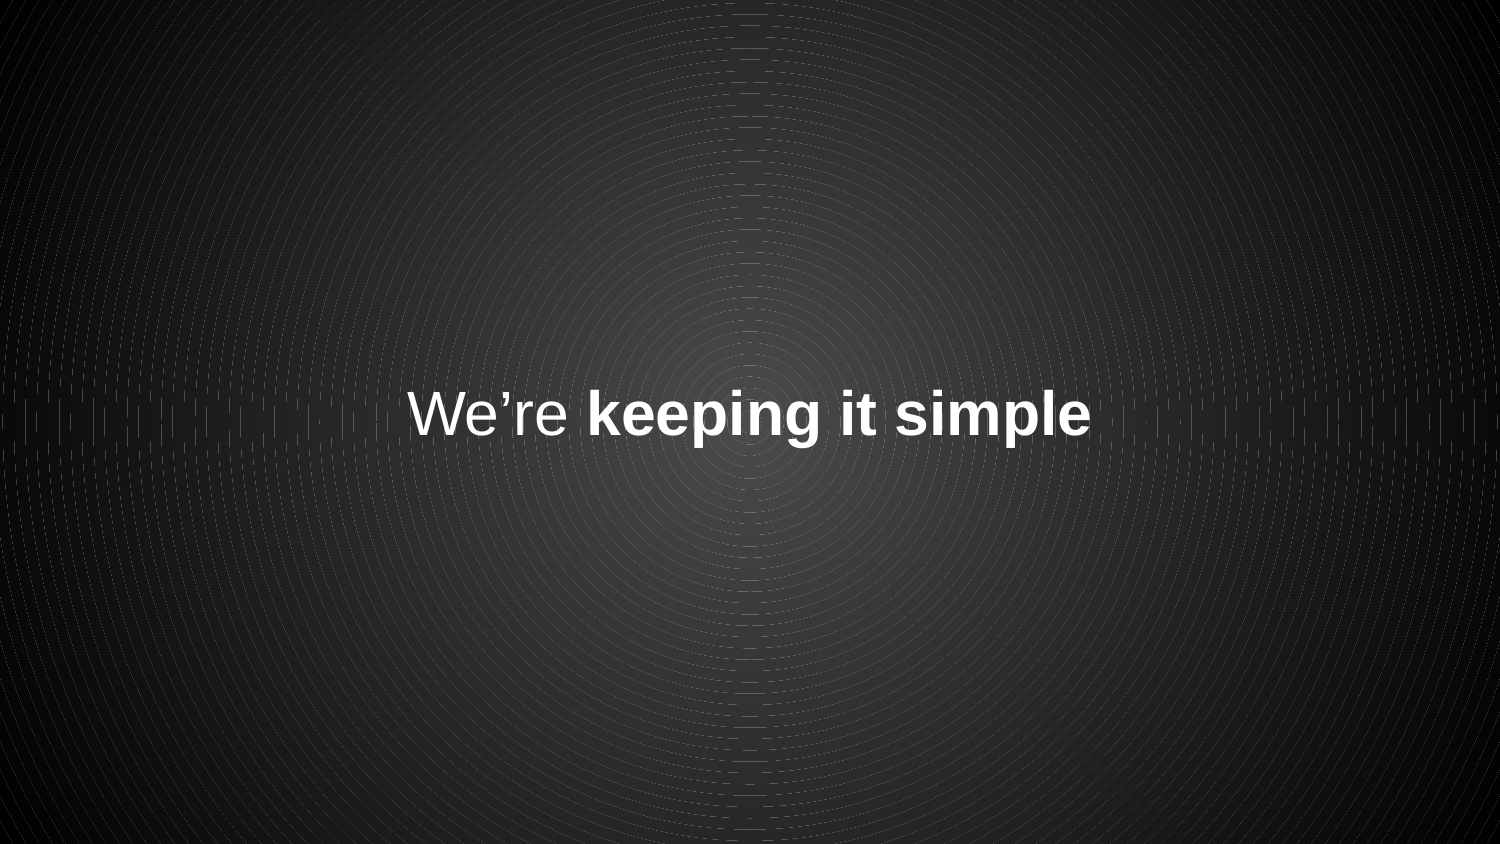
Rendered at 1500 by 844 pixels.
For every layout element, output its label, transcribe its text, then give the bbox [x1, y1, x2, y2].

subtitle We’re keeping it simple [112, 357, 1388, 487]
